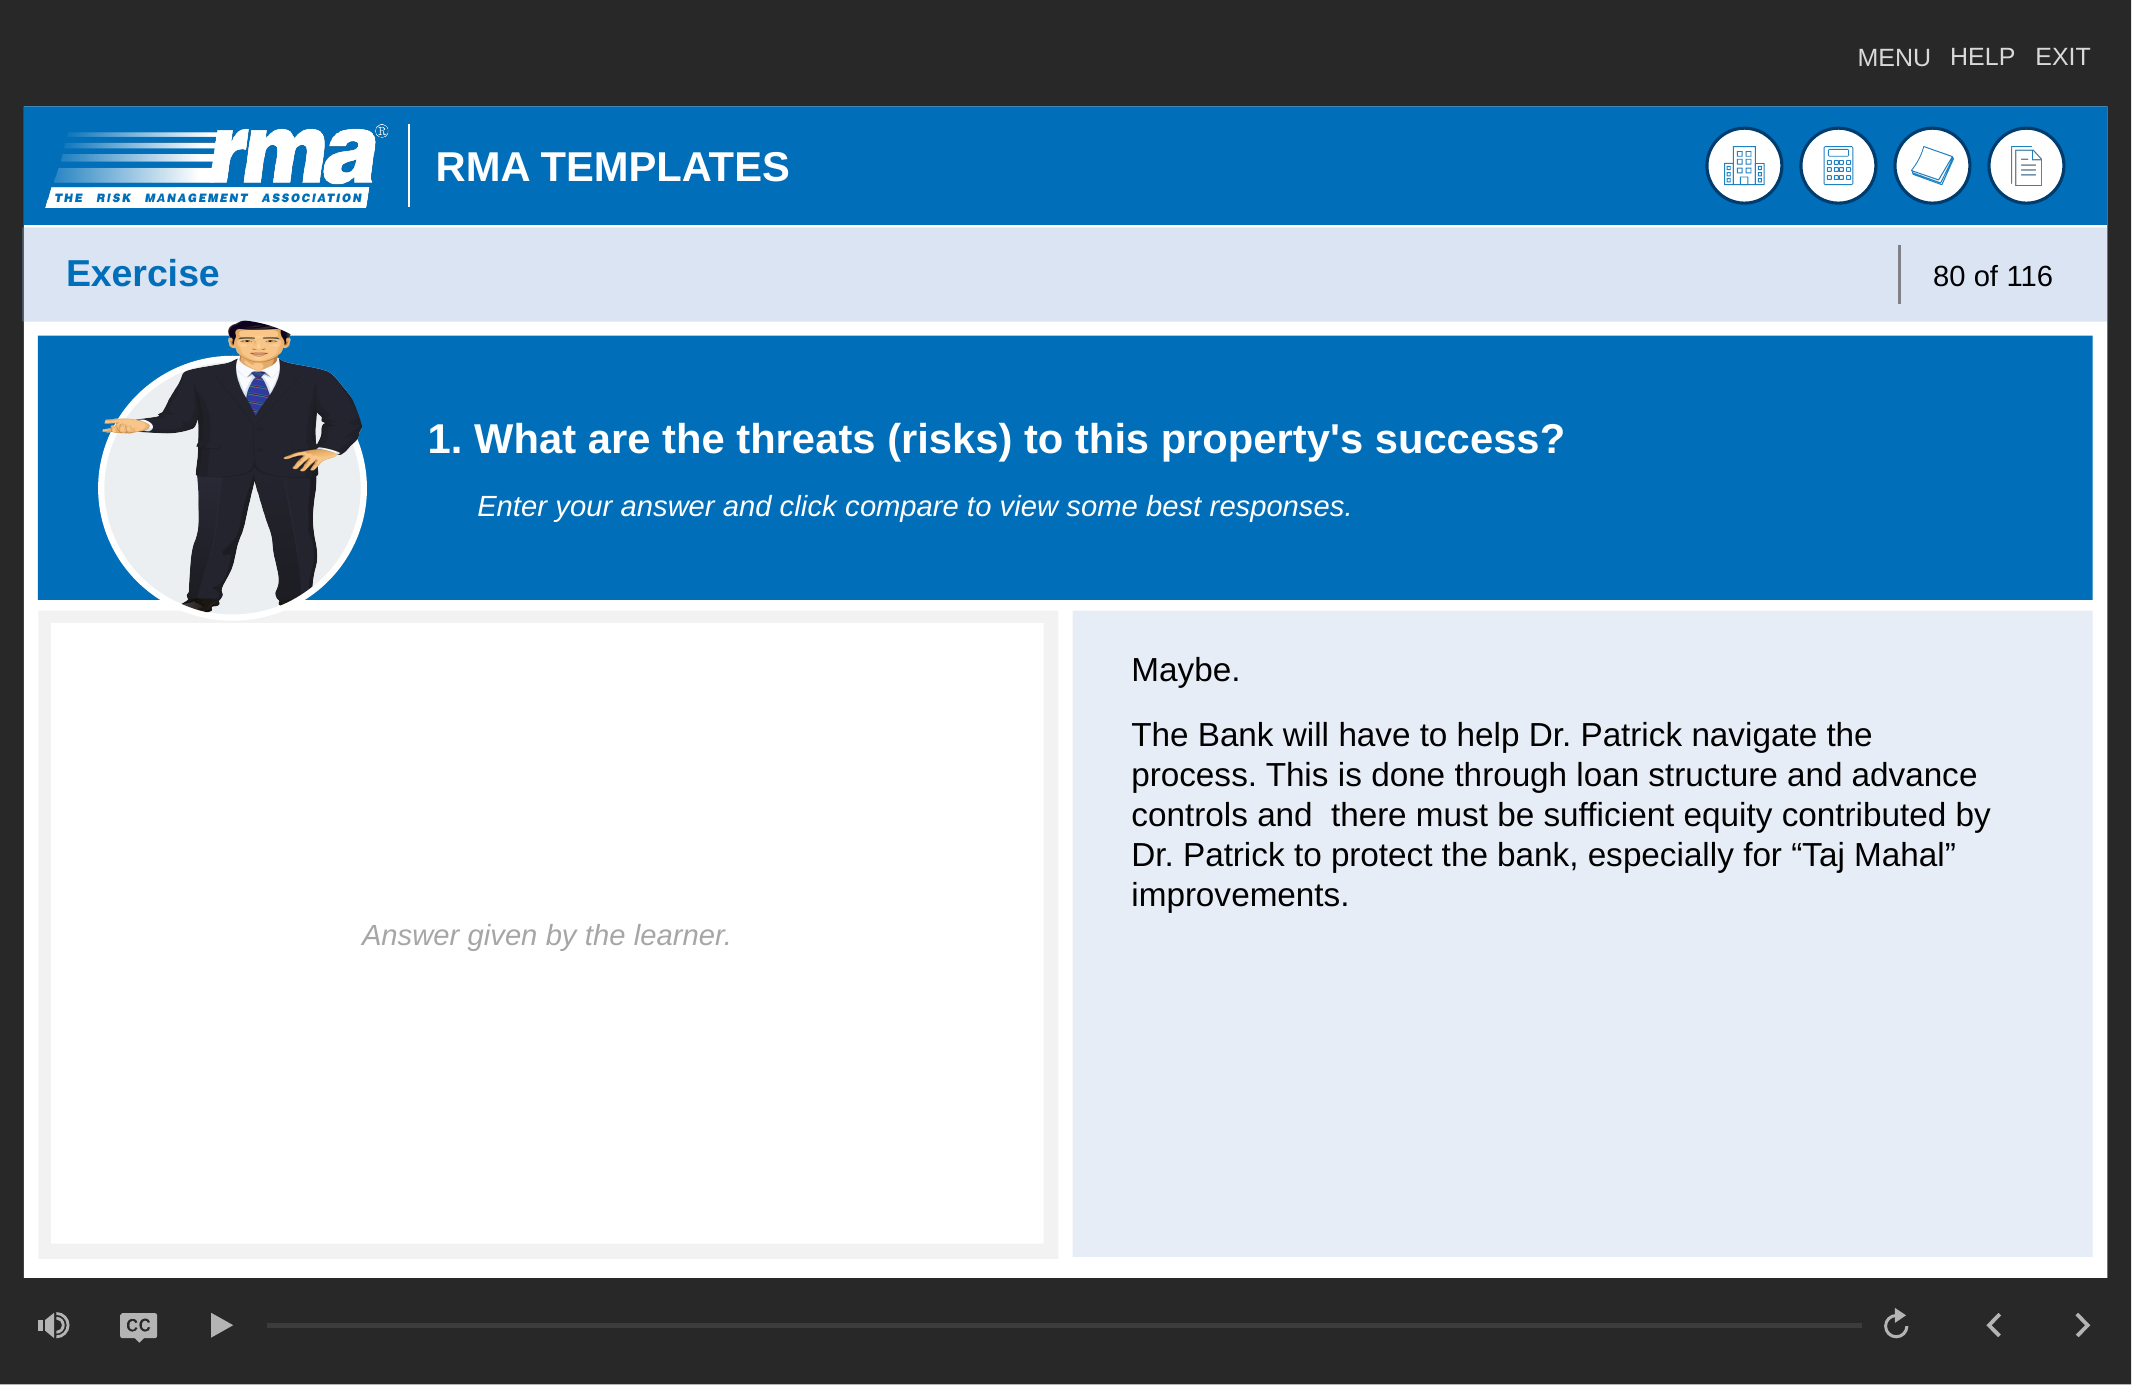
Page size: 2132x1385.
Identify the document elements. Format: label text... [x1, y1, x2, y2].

text_box [38, 610, 1059, 1259]
text_box Answer given by the learner. [50, 622, 1045, 1245]
picture [2011, 146, 2042, 186]
text_box Maybe. The Bank will have to help Dr. Patrick navigate the process. This is done through loan structure and advance controls and there must be sufficient equity contributed by Dr. Patrick to protect the bank, especially for “Taj Mahal” improvements. [1116, 641, 2019, 921]
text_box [98, 319, 368, 618]
text_box [368, 335, 2093, 600]
title Exercise [51, 246, 1851, 303]
picture [44, 124, 389, 208]
text_box [1072, 610, 2094, 1258]
text_box What are the threats (risks) to this property's success? Enter your answer and click compare to view some best responses. [412, 404, 2033, 530]
text_box [37, 335, 98, 600]
slide_number 80 of 116 [1882, 249, 2104, 300]
